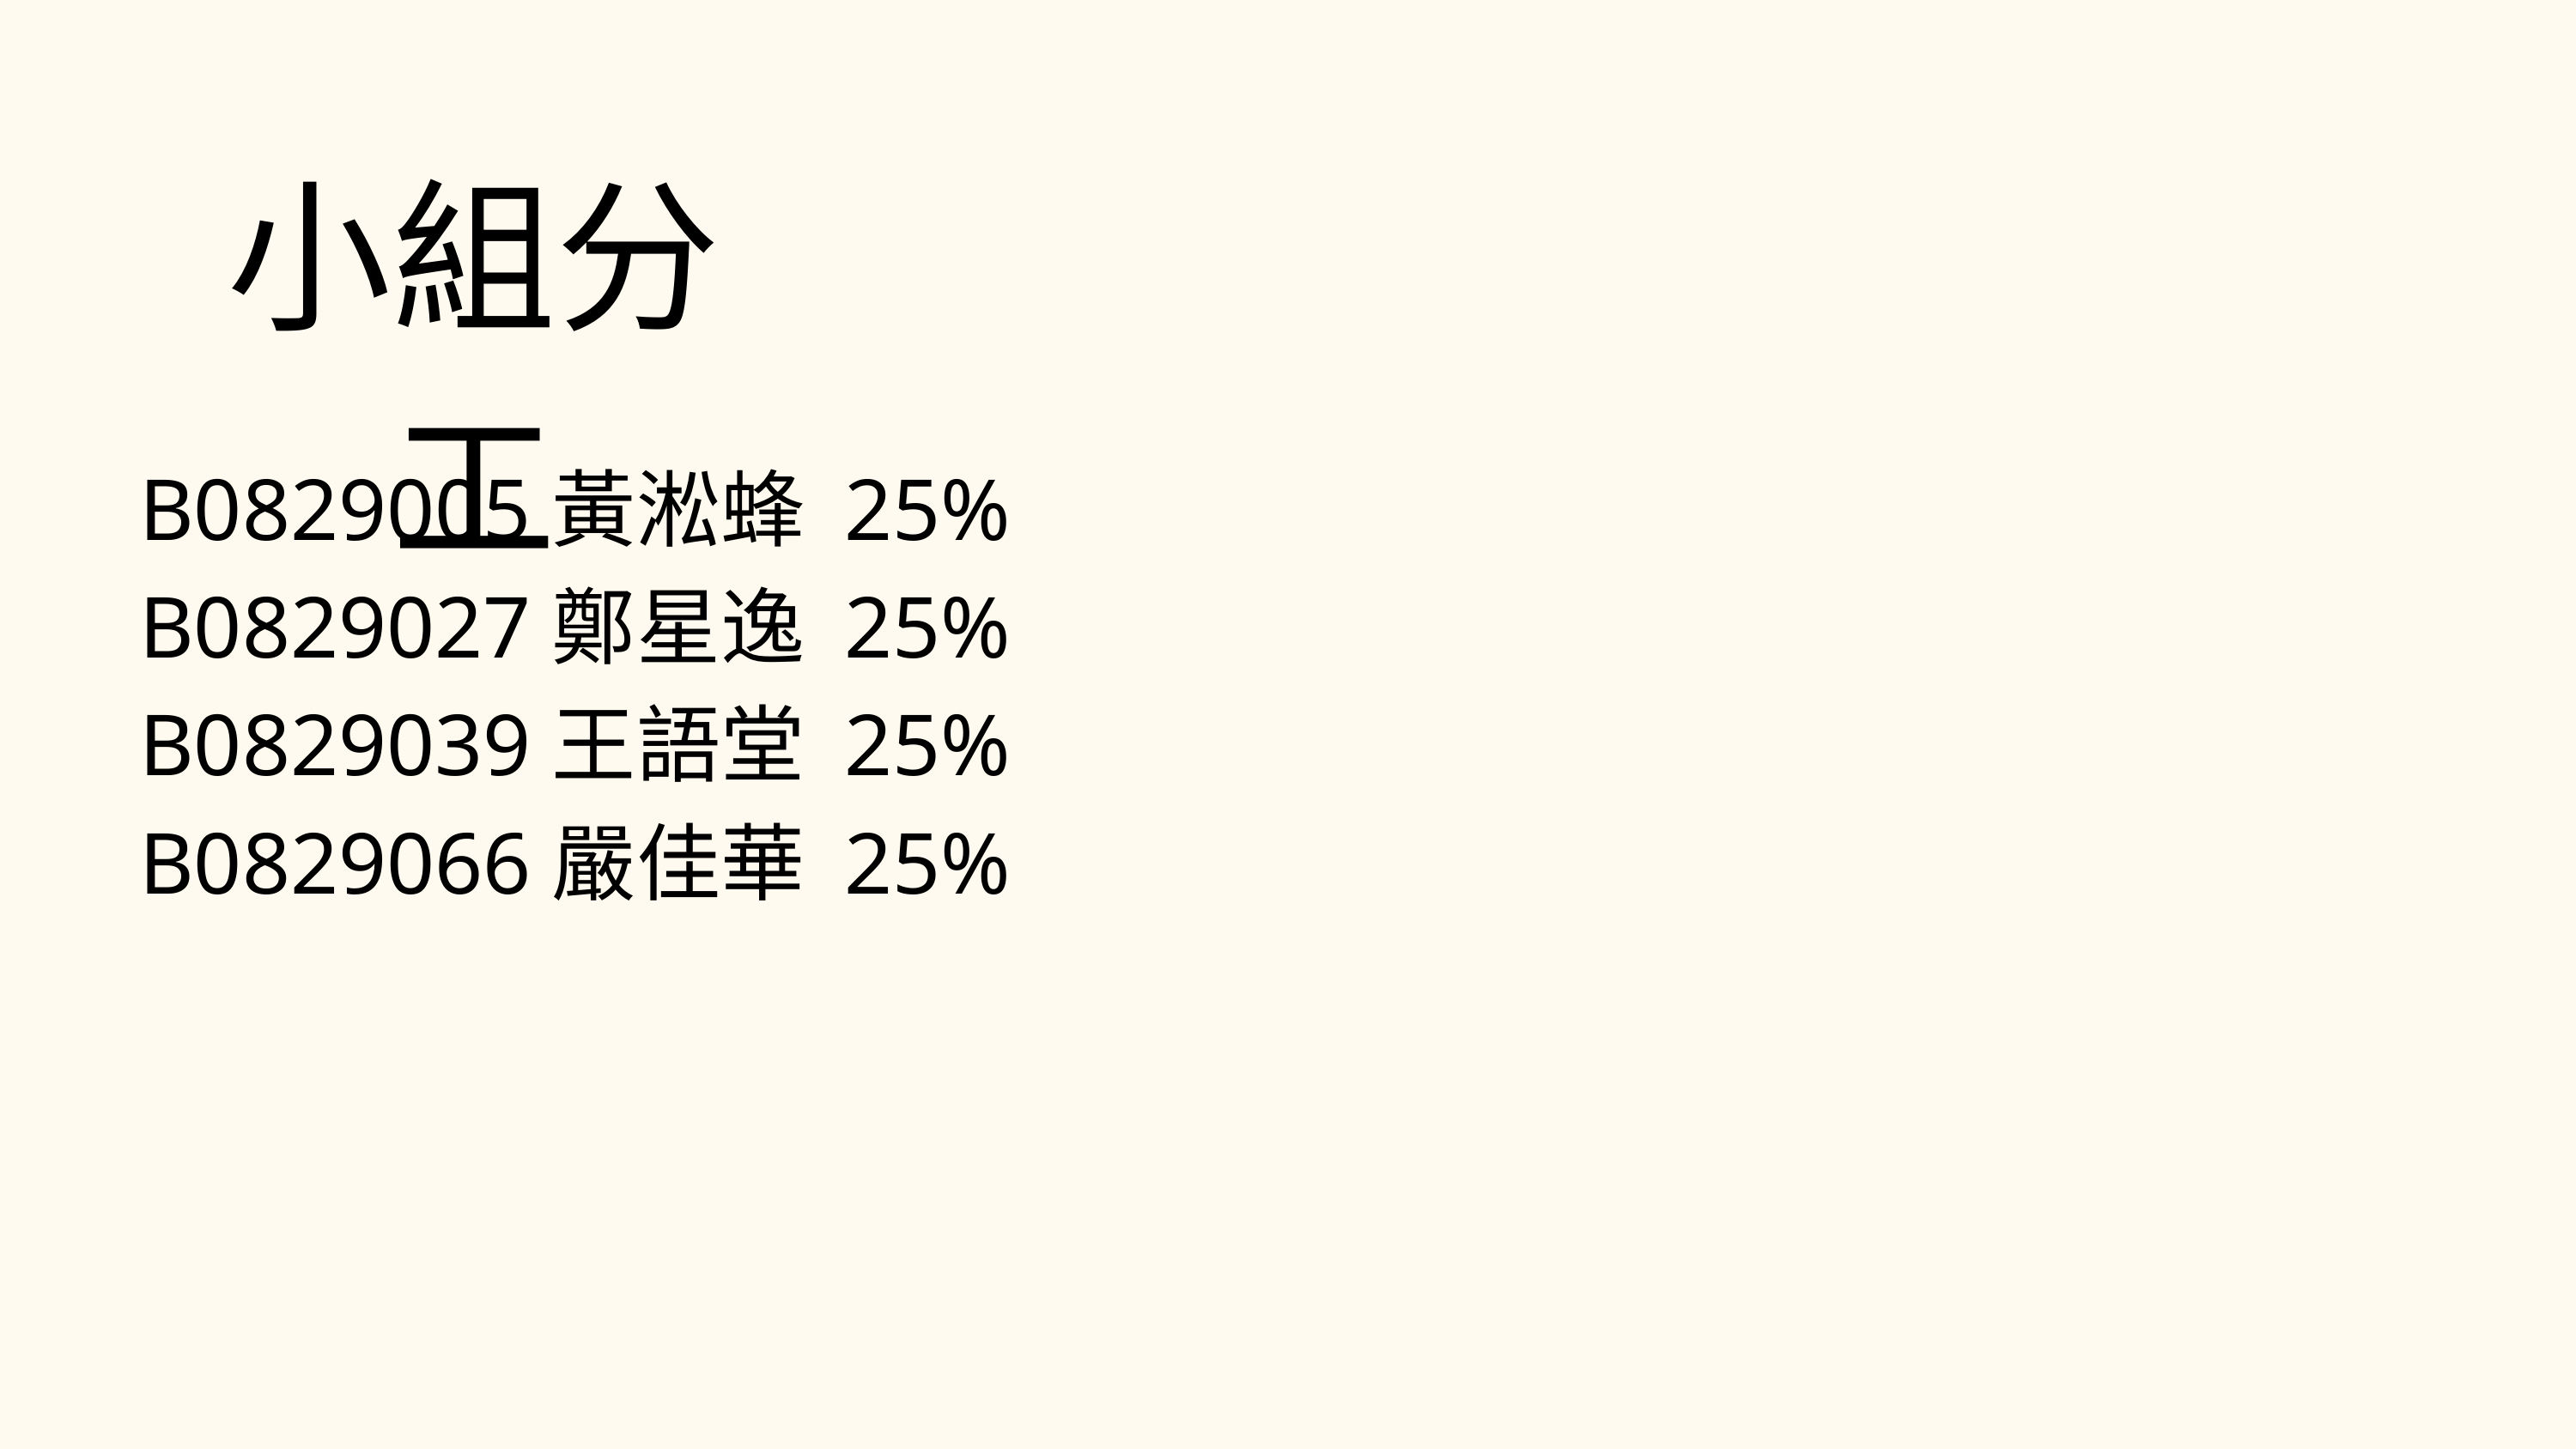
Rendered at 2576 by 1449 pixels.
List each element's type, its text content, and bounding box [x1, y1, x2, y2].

text_box 小組分工 [144, 120, 804, 439]
text_box B0829005黃淞蜂 25% B0829027鄭星逸 25% B0829039王語堂 25% B0829066嚴佳華 25% [0, 439, 1341, 1029]
